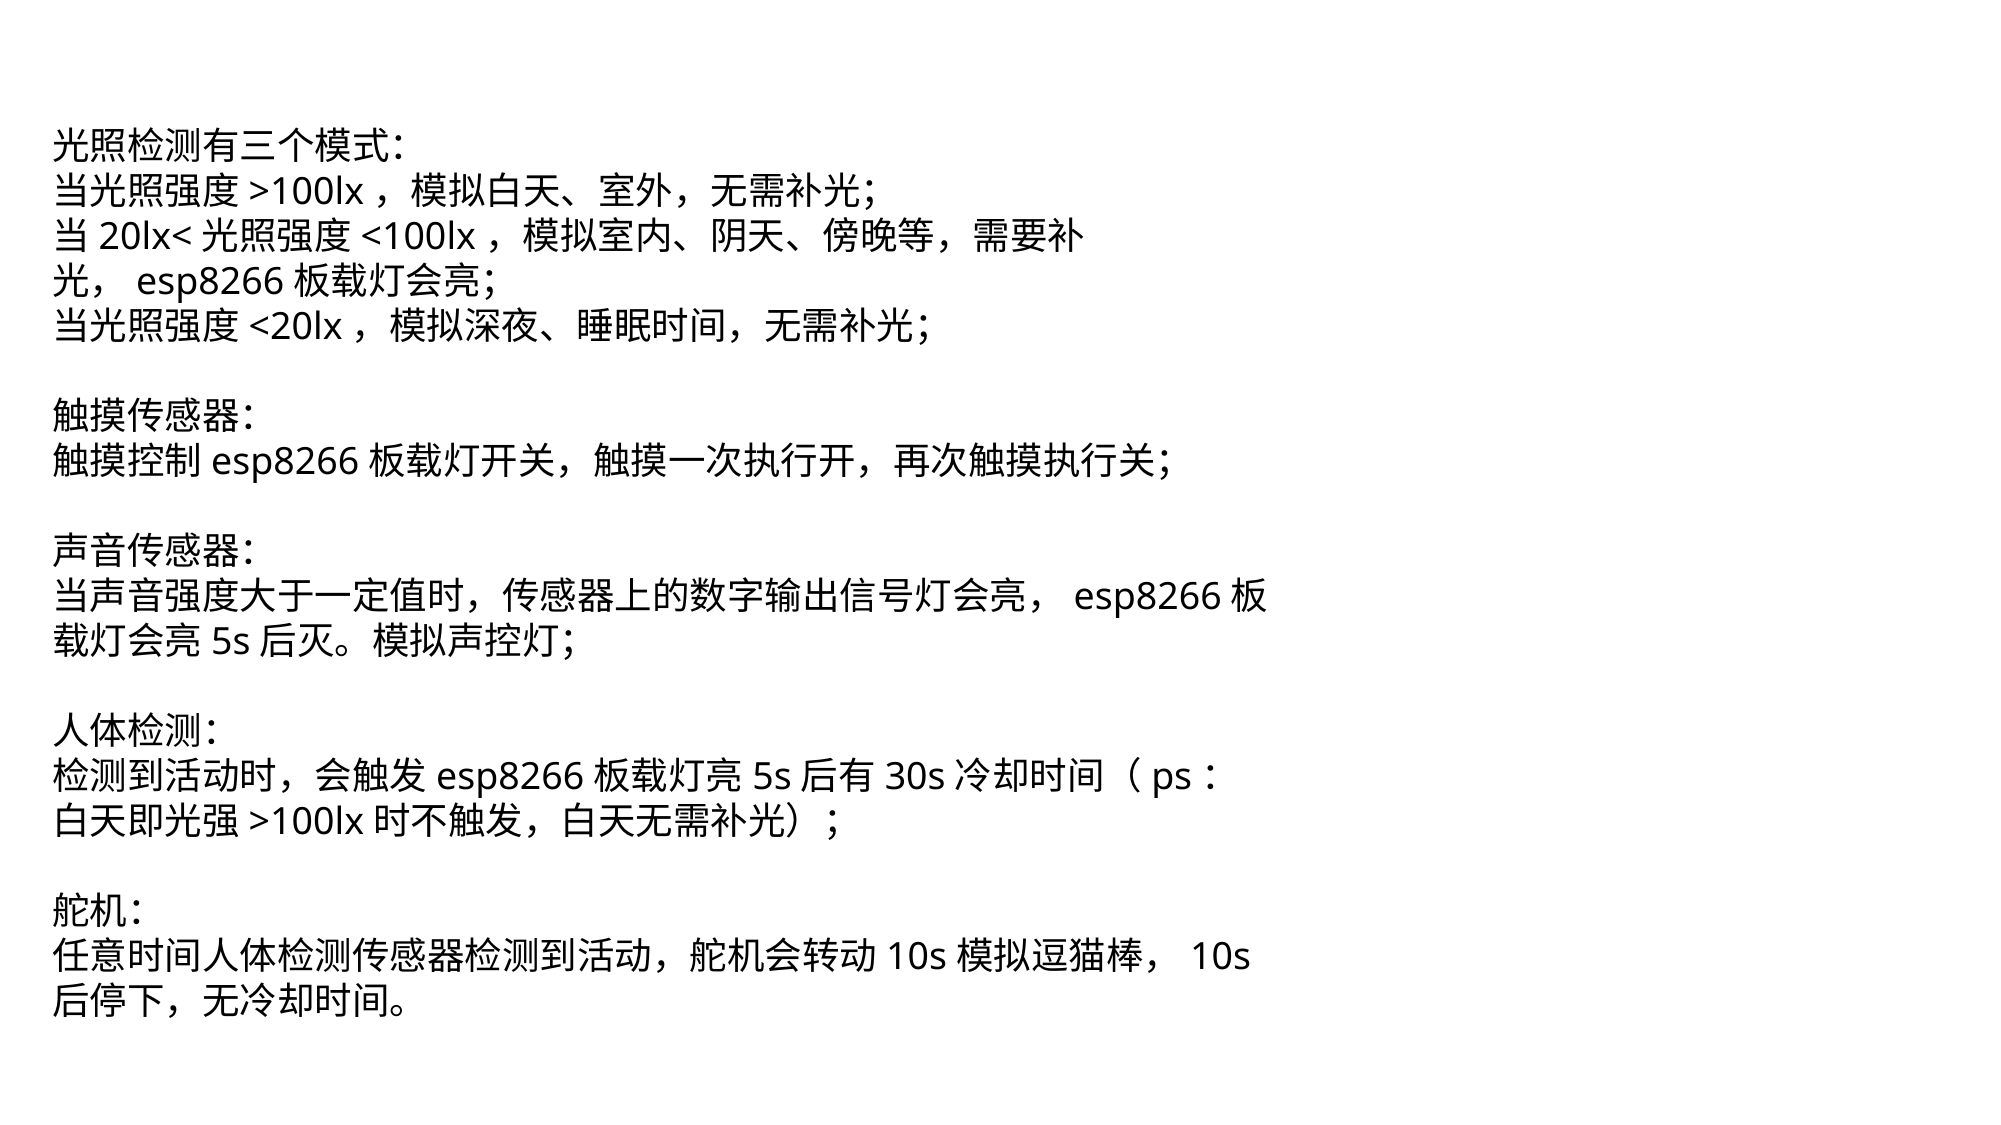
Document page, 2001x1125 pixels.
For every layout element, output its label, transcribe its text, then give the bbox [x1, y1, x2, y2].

text_box 光照检测有三个模式： 当光照强度>100lx，模拟白天、室外，无需补光； 当20lx<光照强度<100lx，模拟室内、阴天、傍晚等，需要补光，esp8266板载灯会亮； 当光照强度<20lx，模拟深夜、睡眠时间，无需补光； 触摸传感器： 触摸控制esp8266板载灯开关，触摸一次执行开，再次触摸执行关； 声音传感器： 当声音强度大于一定值时，传感器上的数字输出信号灯会亮，esp8266板载灯会亮5s后灭。模拟声控灯； 人体检测： 检测到活动时，会触发esp8266板载灯亮5s后有30s冷却时间（ps：白天即光强>100lx时不触发，白天无需补光）； 舵机： 任意时间人体检测传感器检测到活动，舵机会转动10s模拟逗猫棒，10s后停下，无冷却时间。 [37, 114, 1285, 1030]
